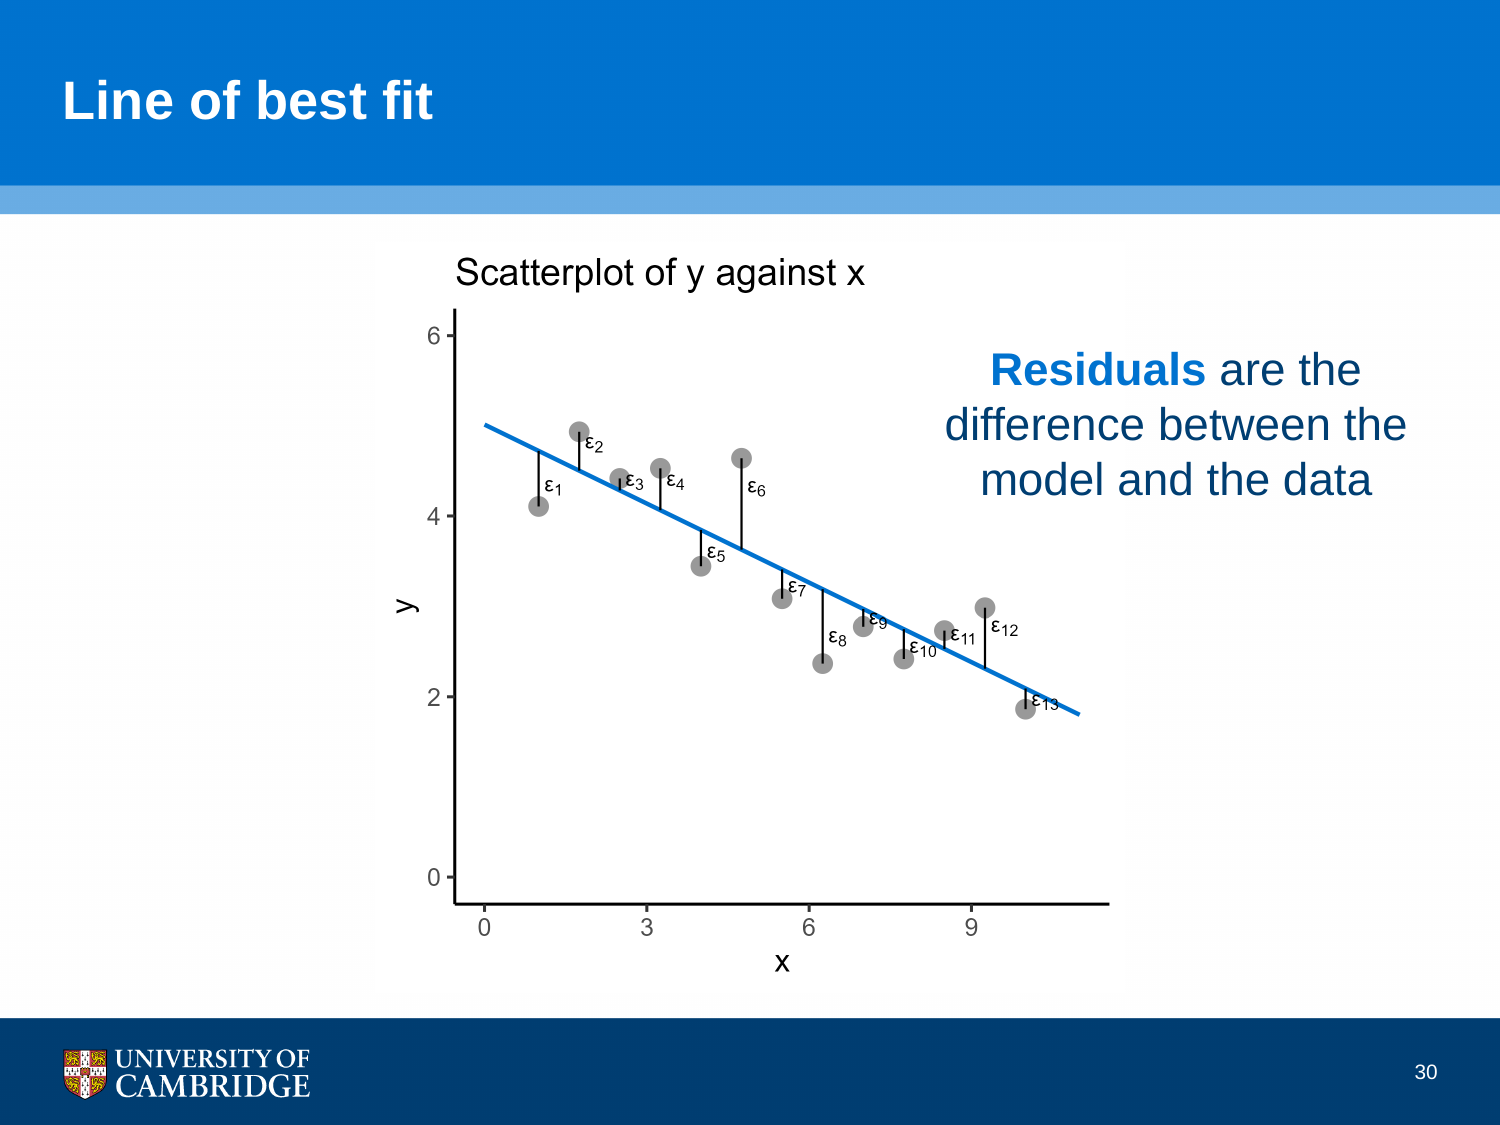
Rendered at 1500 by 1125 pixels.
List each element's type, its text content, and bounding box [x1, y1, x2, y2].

title Line of best fit [62, 65, 1438, 136]
text_box Residuals are the difference between the model and the data [1129, 332, 1452, 513]
picture [0, 0, 1500, 1125]
slide_number 30 [1289, 1058, 1438, 1088]
